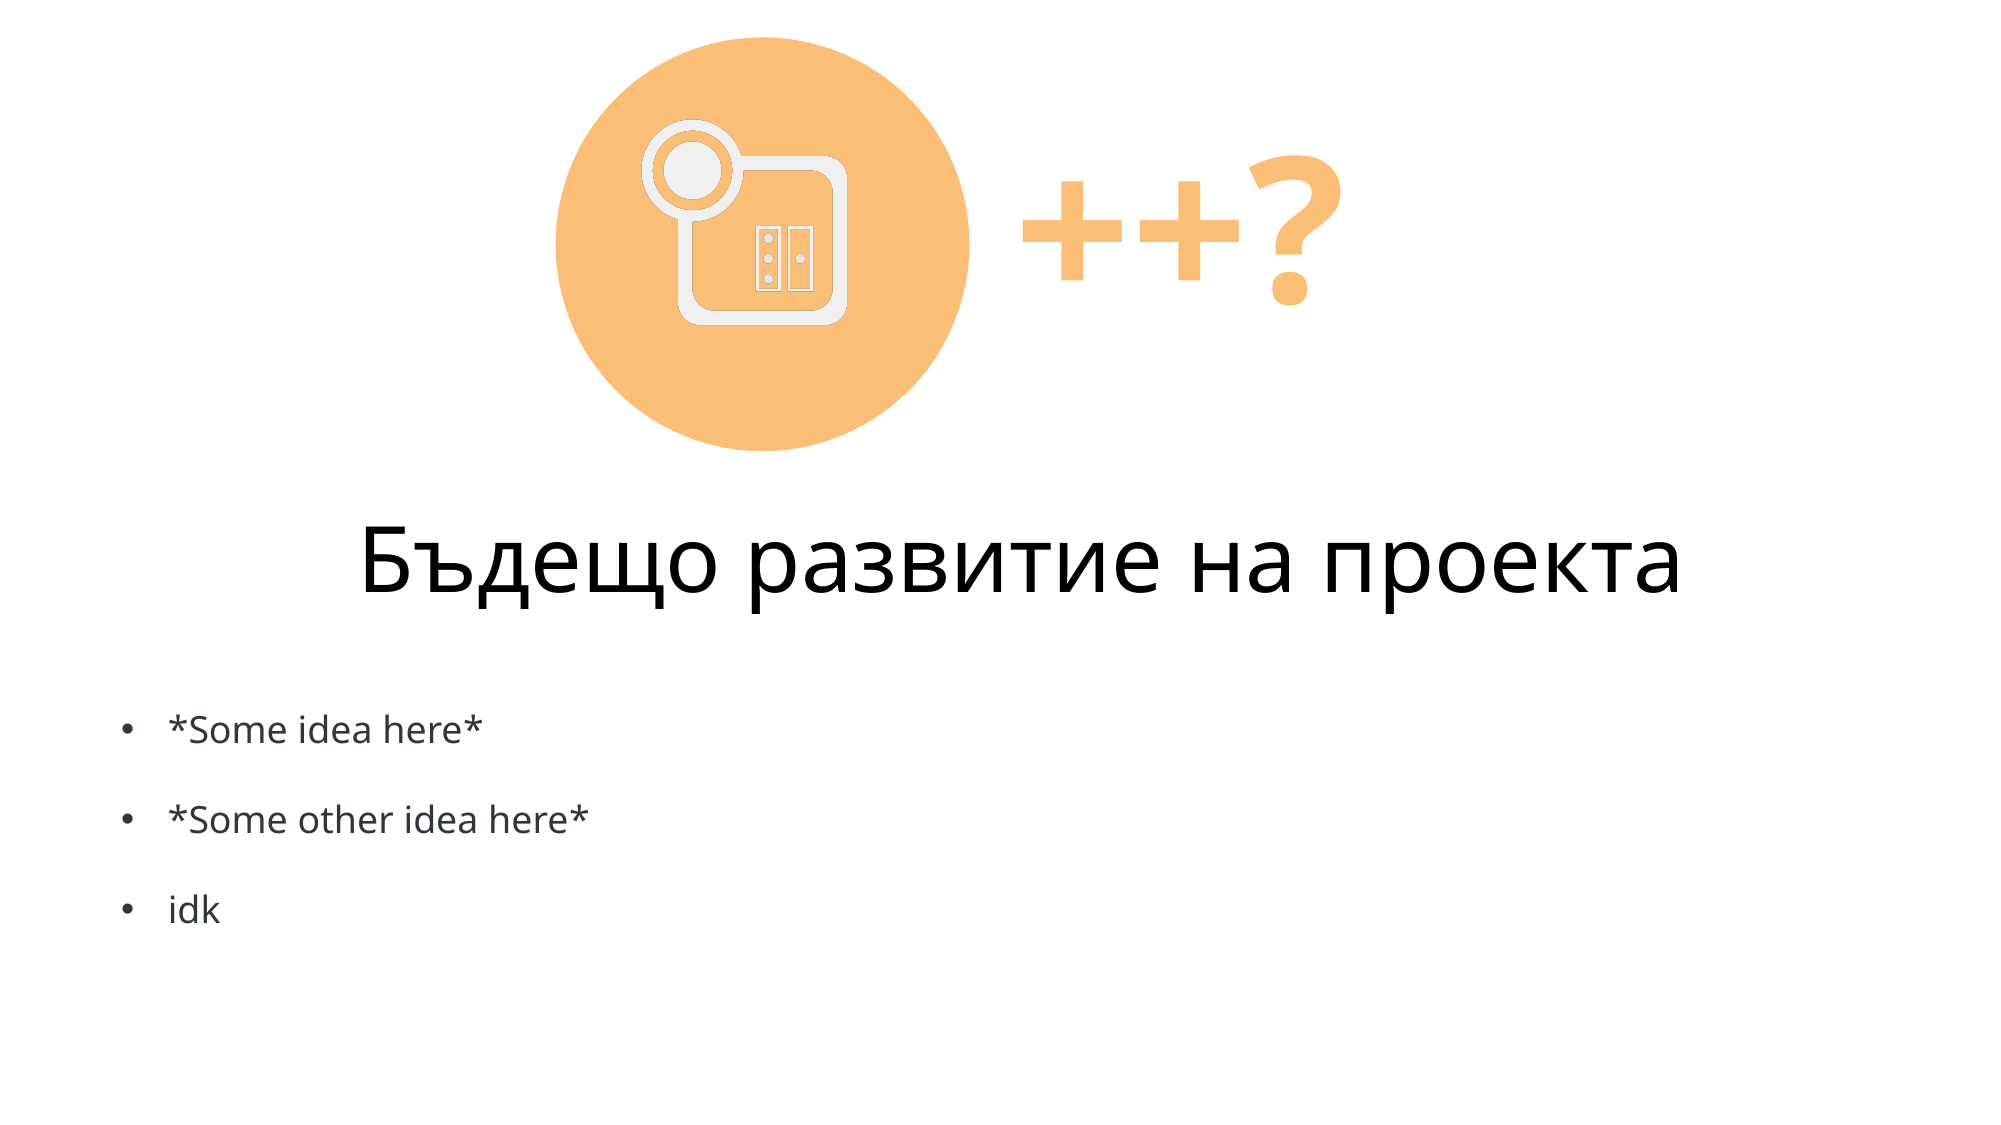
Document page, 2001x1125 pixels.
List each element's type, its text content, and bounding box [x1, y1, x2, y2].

text_box ++? [999, 37, 1938, 438]
text_box [642, 414, 883, 453]
text_box [653, 36, 872, 67]
text_box [866, 106, 999, 426]
title Бъдещо развитие на проекта [106, 451, 1938, 674]
text_box *Some idea here* *Some other idea here* idk [106, 698, 1938, 939]
picture [588, 67, 936, 414]
text_box [936, 129, 971, 359]
text_box [554, 131, 588, 358]
